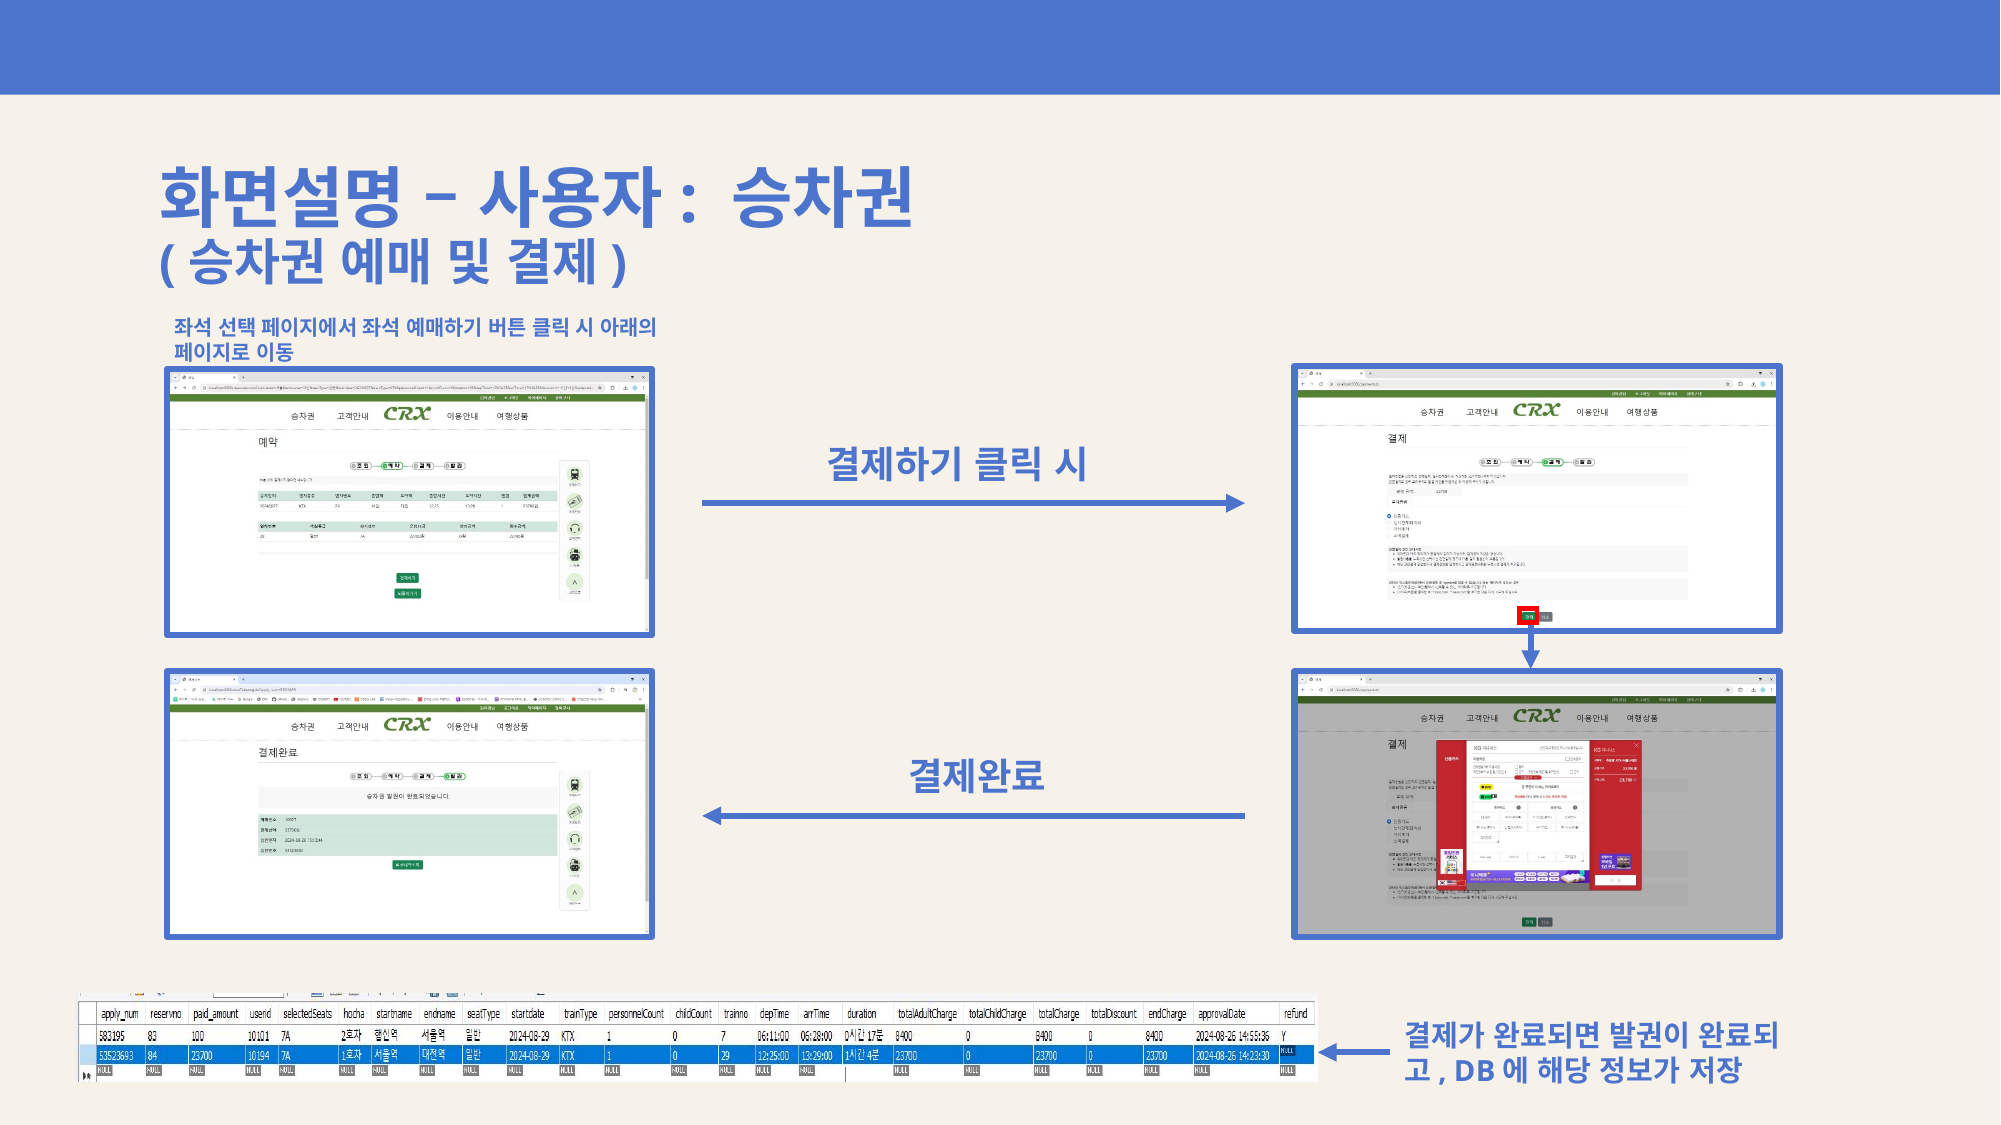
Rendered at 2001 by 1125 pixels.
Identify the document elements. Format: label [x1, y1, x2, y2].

text_box [1317, 1009, 1830, 1095]
text_box [144, 108, 1830, 373]
picture [170, 372, 649, 632]
picture [1297, 368, 1777, 629]
text_box [893, 745, 1107, 806]
picture [170, 674, 649, 934]
picture [1297, 674, 1777, 934]
picture [75, 993, 1318, 1082]
text_box [0, 0, 2000, 95]
text_box [811, 433, 1136, 493]
